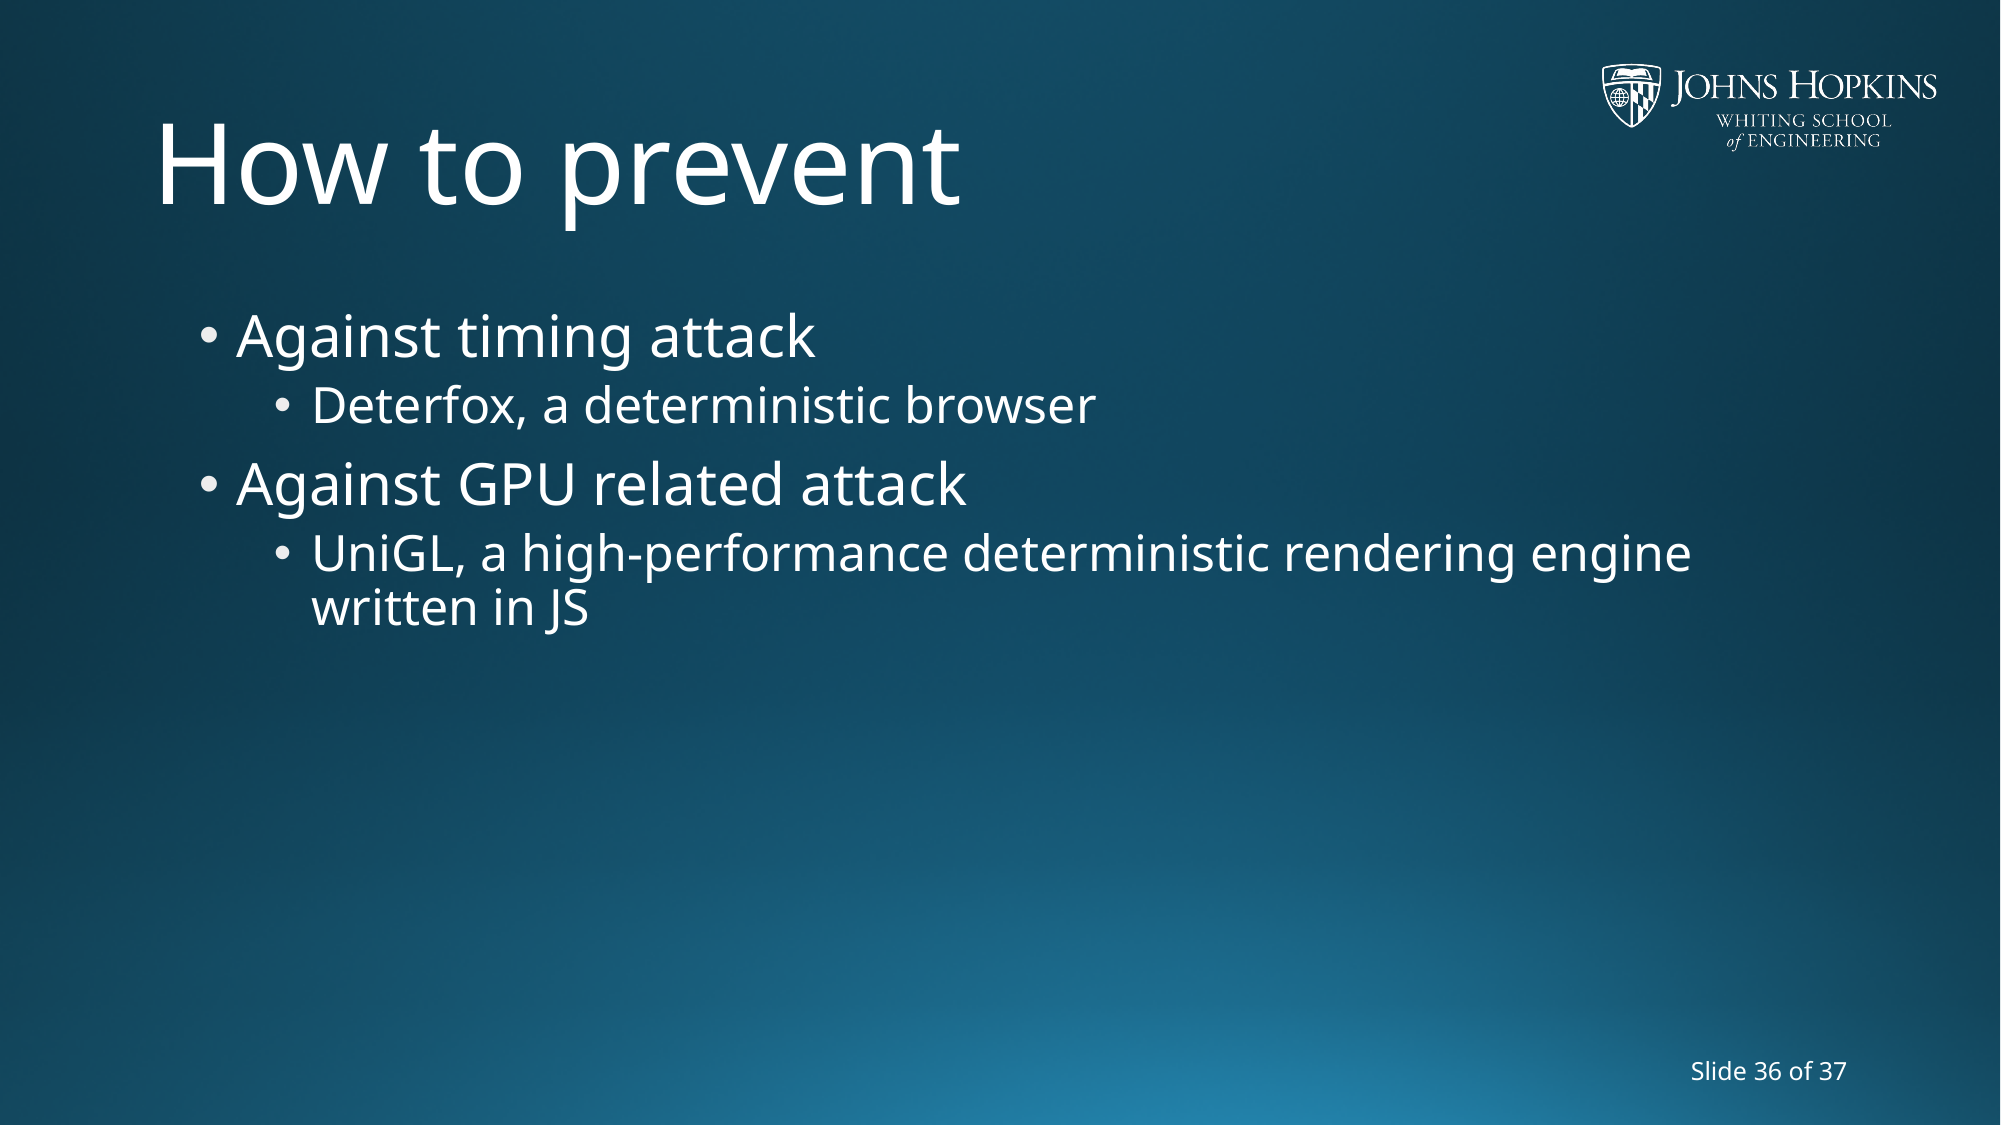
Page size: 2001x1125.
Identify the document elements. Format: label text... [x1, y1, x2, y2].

picture [0, 0, 2001, 1125]
slide_number Slide 36 of 37 [1412, 1042, 1863, 1103]
title How to prevent [137, 59, 1863, 278]
list Against timing attack Deterfox, a deterministic browser Against GPU related attack UniGL, a high-performance deterministic rendering engine written in JS [183, 299, 1863, 1014]
